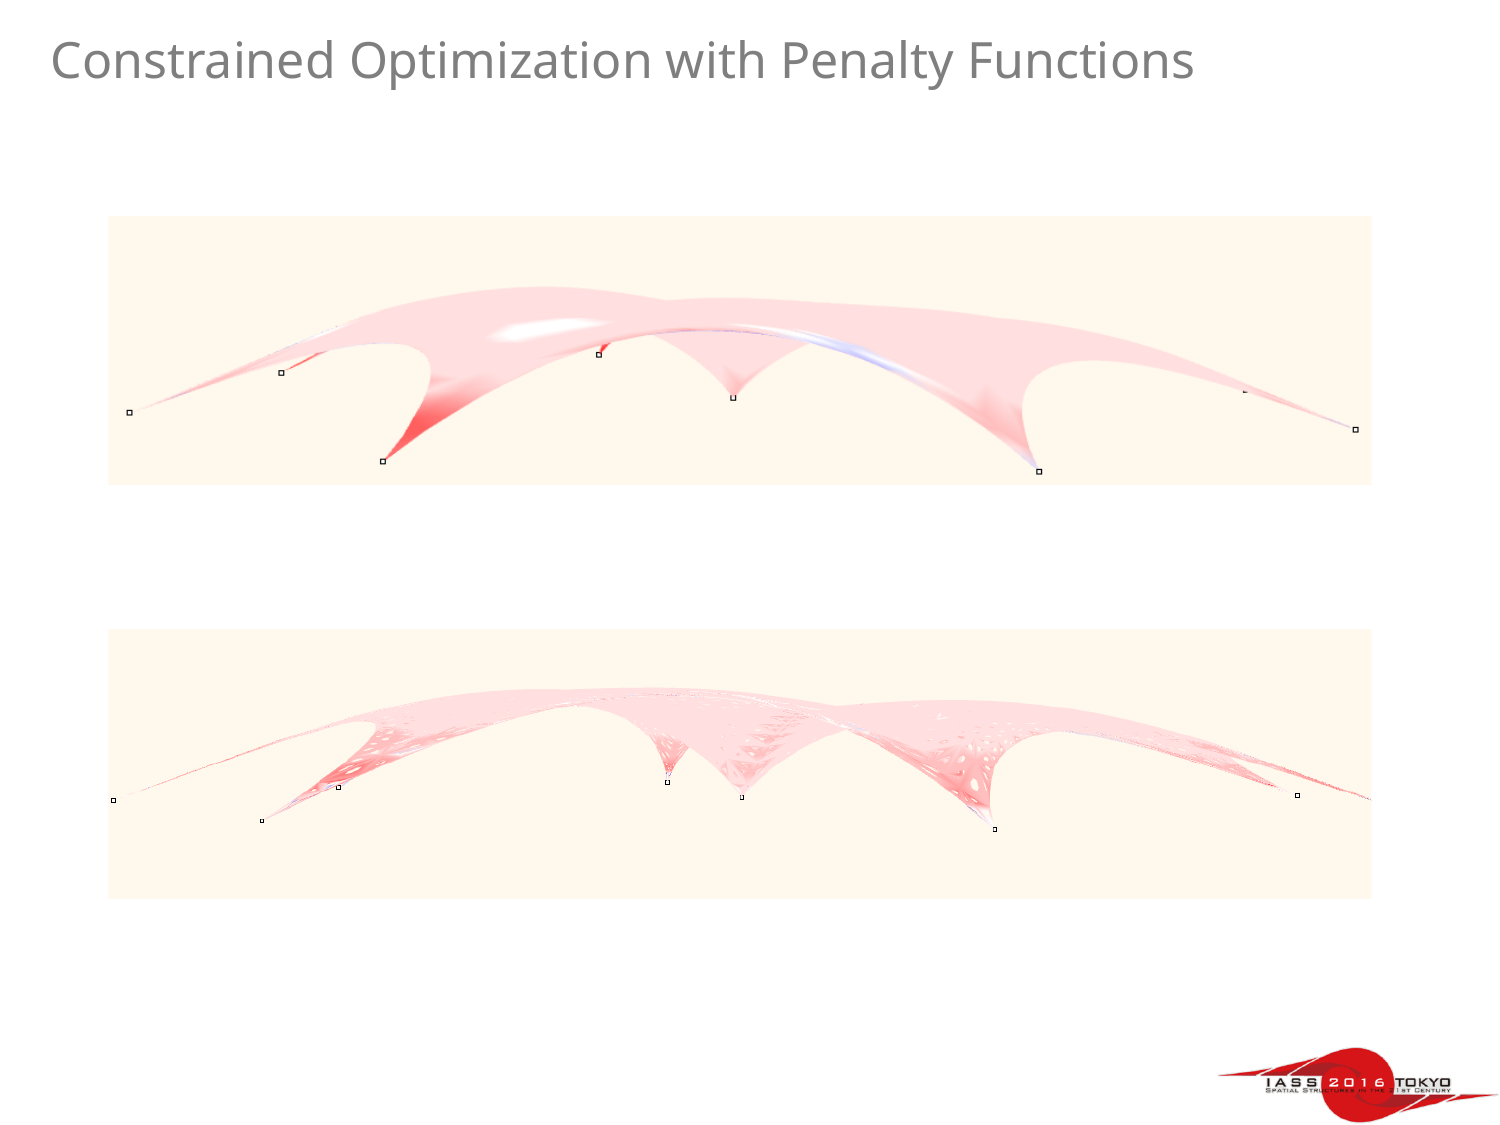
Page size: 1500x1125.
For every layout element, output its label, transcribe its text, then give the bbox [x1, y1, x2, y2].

picture [108, 216, 1372, 485]
picture [108, 629, 1372, 899]
text_box Constrained Optimization with Penalty Functions [35, 28, 1330, 246]
picture [1212, 1046, 1500, 1125]
